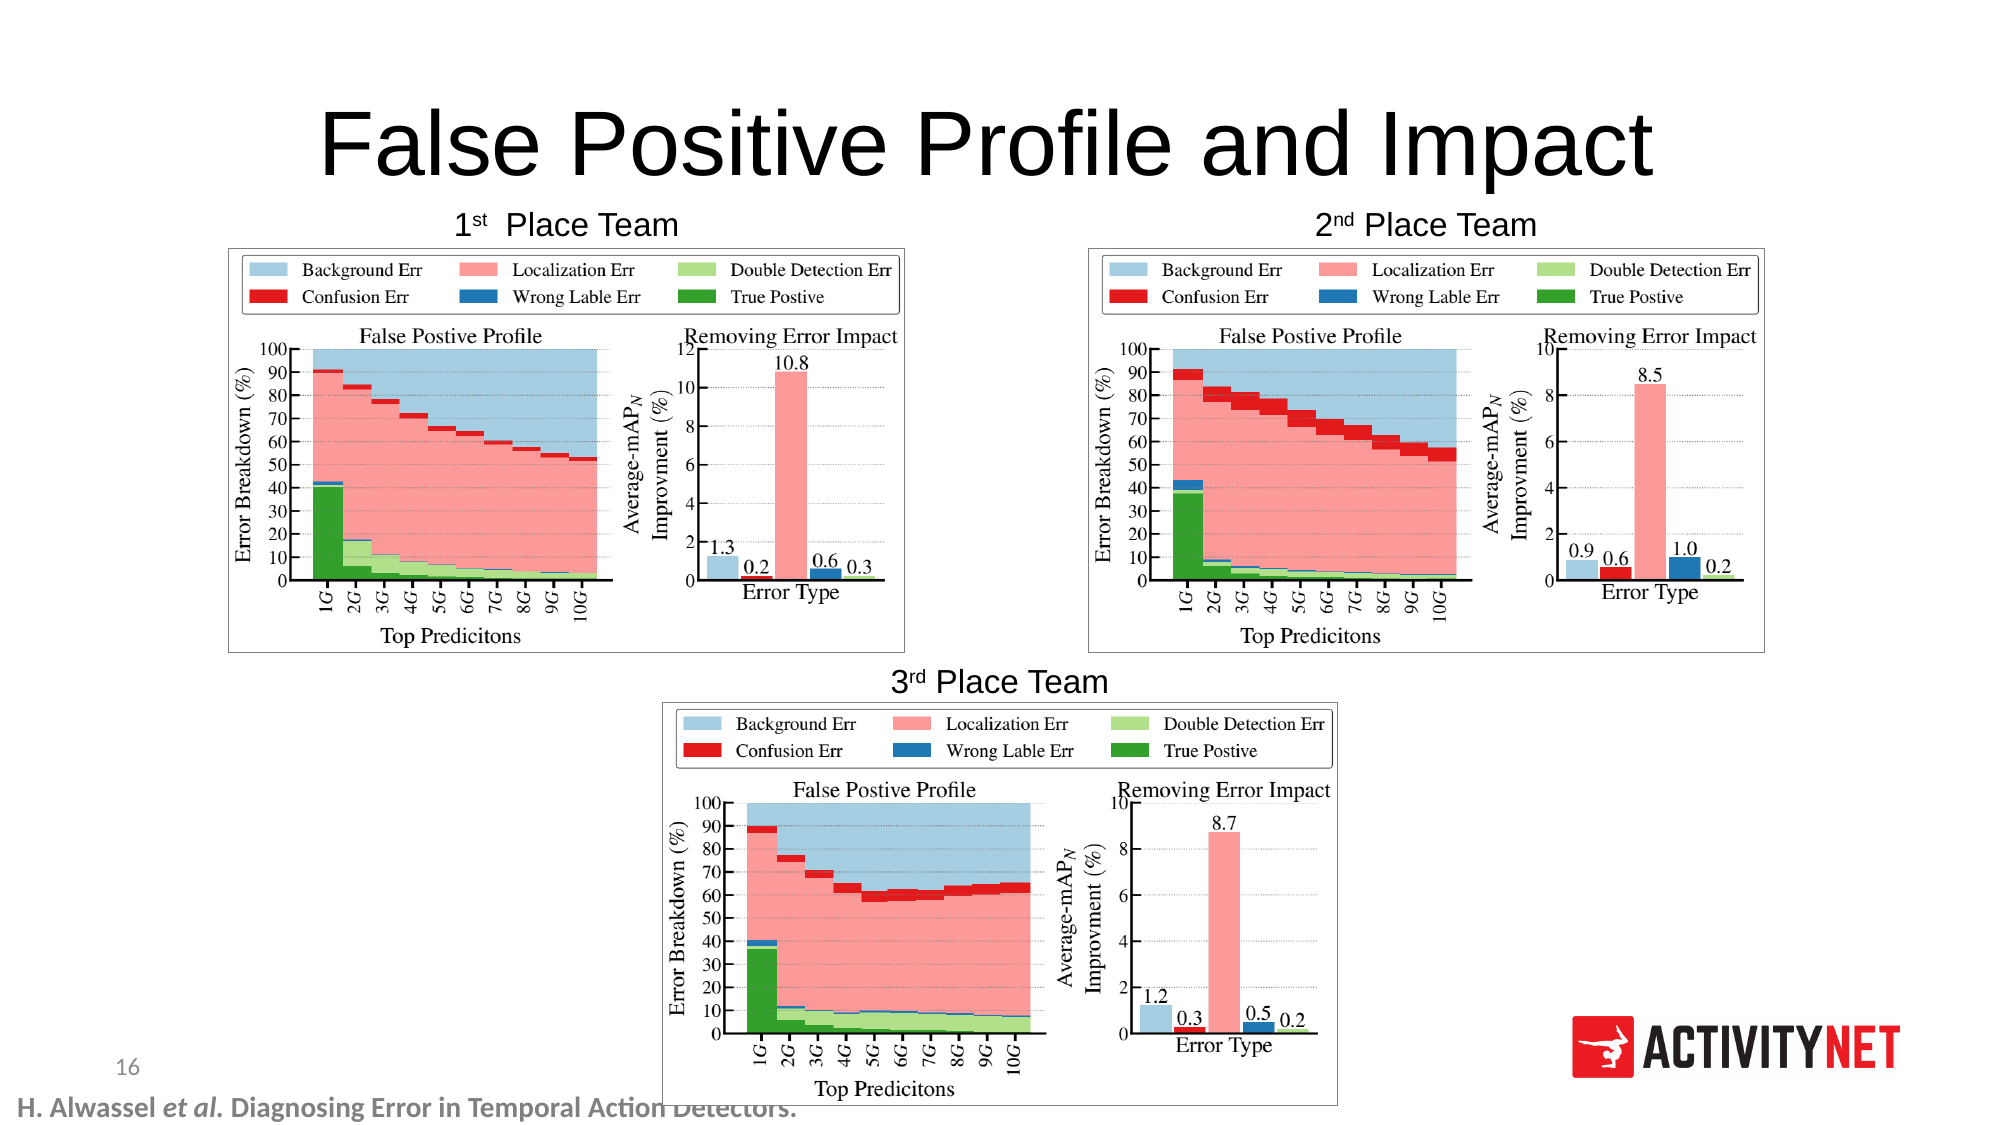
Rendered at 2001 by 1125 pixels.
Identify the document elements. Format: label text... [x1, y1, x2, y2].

text_box 3rd Place Team [772, 652, 1227, 700]
title False Positive Profile and Impact [99, 45, 1900, 233]
picture [661, 701, 1339, 1106]
text_box 1st Place Team [339, 196, 794, 247]
picture [1088, 248, 1765, 653]
text_box 2nd Place Team [1199, 196, 1654, 247]
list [228, 248, 905, 653]
slide_number 16 [99, 1035, 567, 1096]
